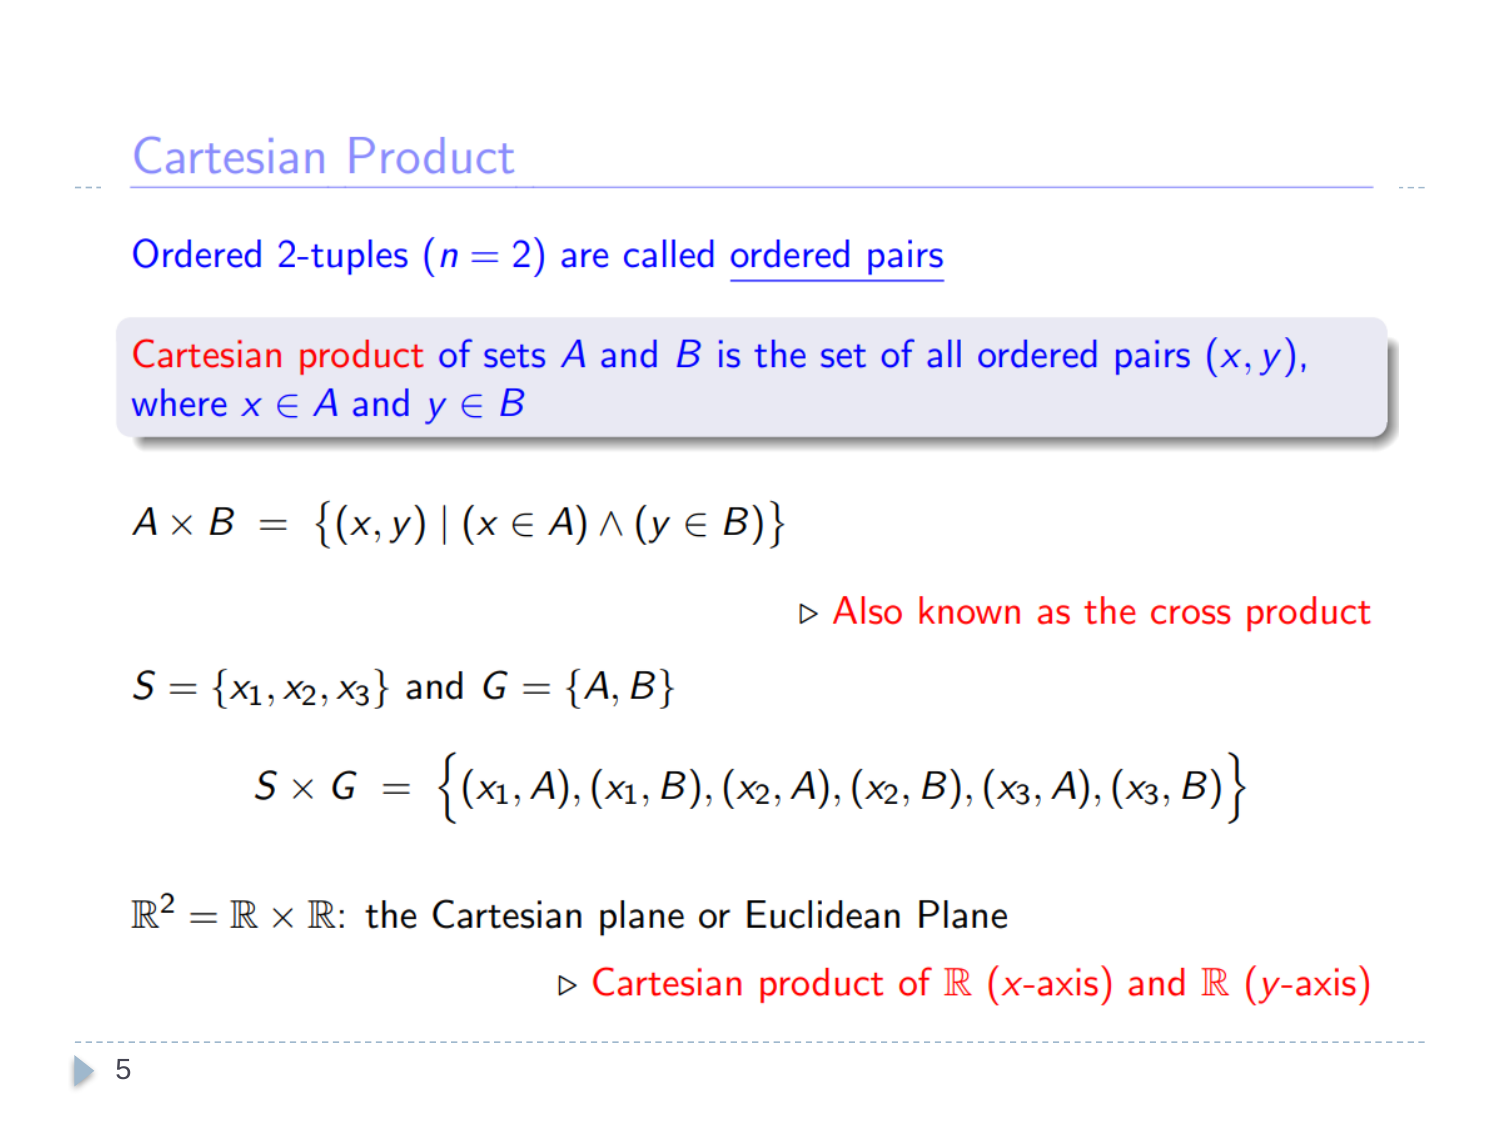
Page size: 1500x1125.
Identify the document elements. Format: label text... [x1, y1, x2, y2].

slide_number 5 [100, 1042, 426, 1103]
picture [101, 107, 1399, 1018]
